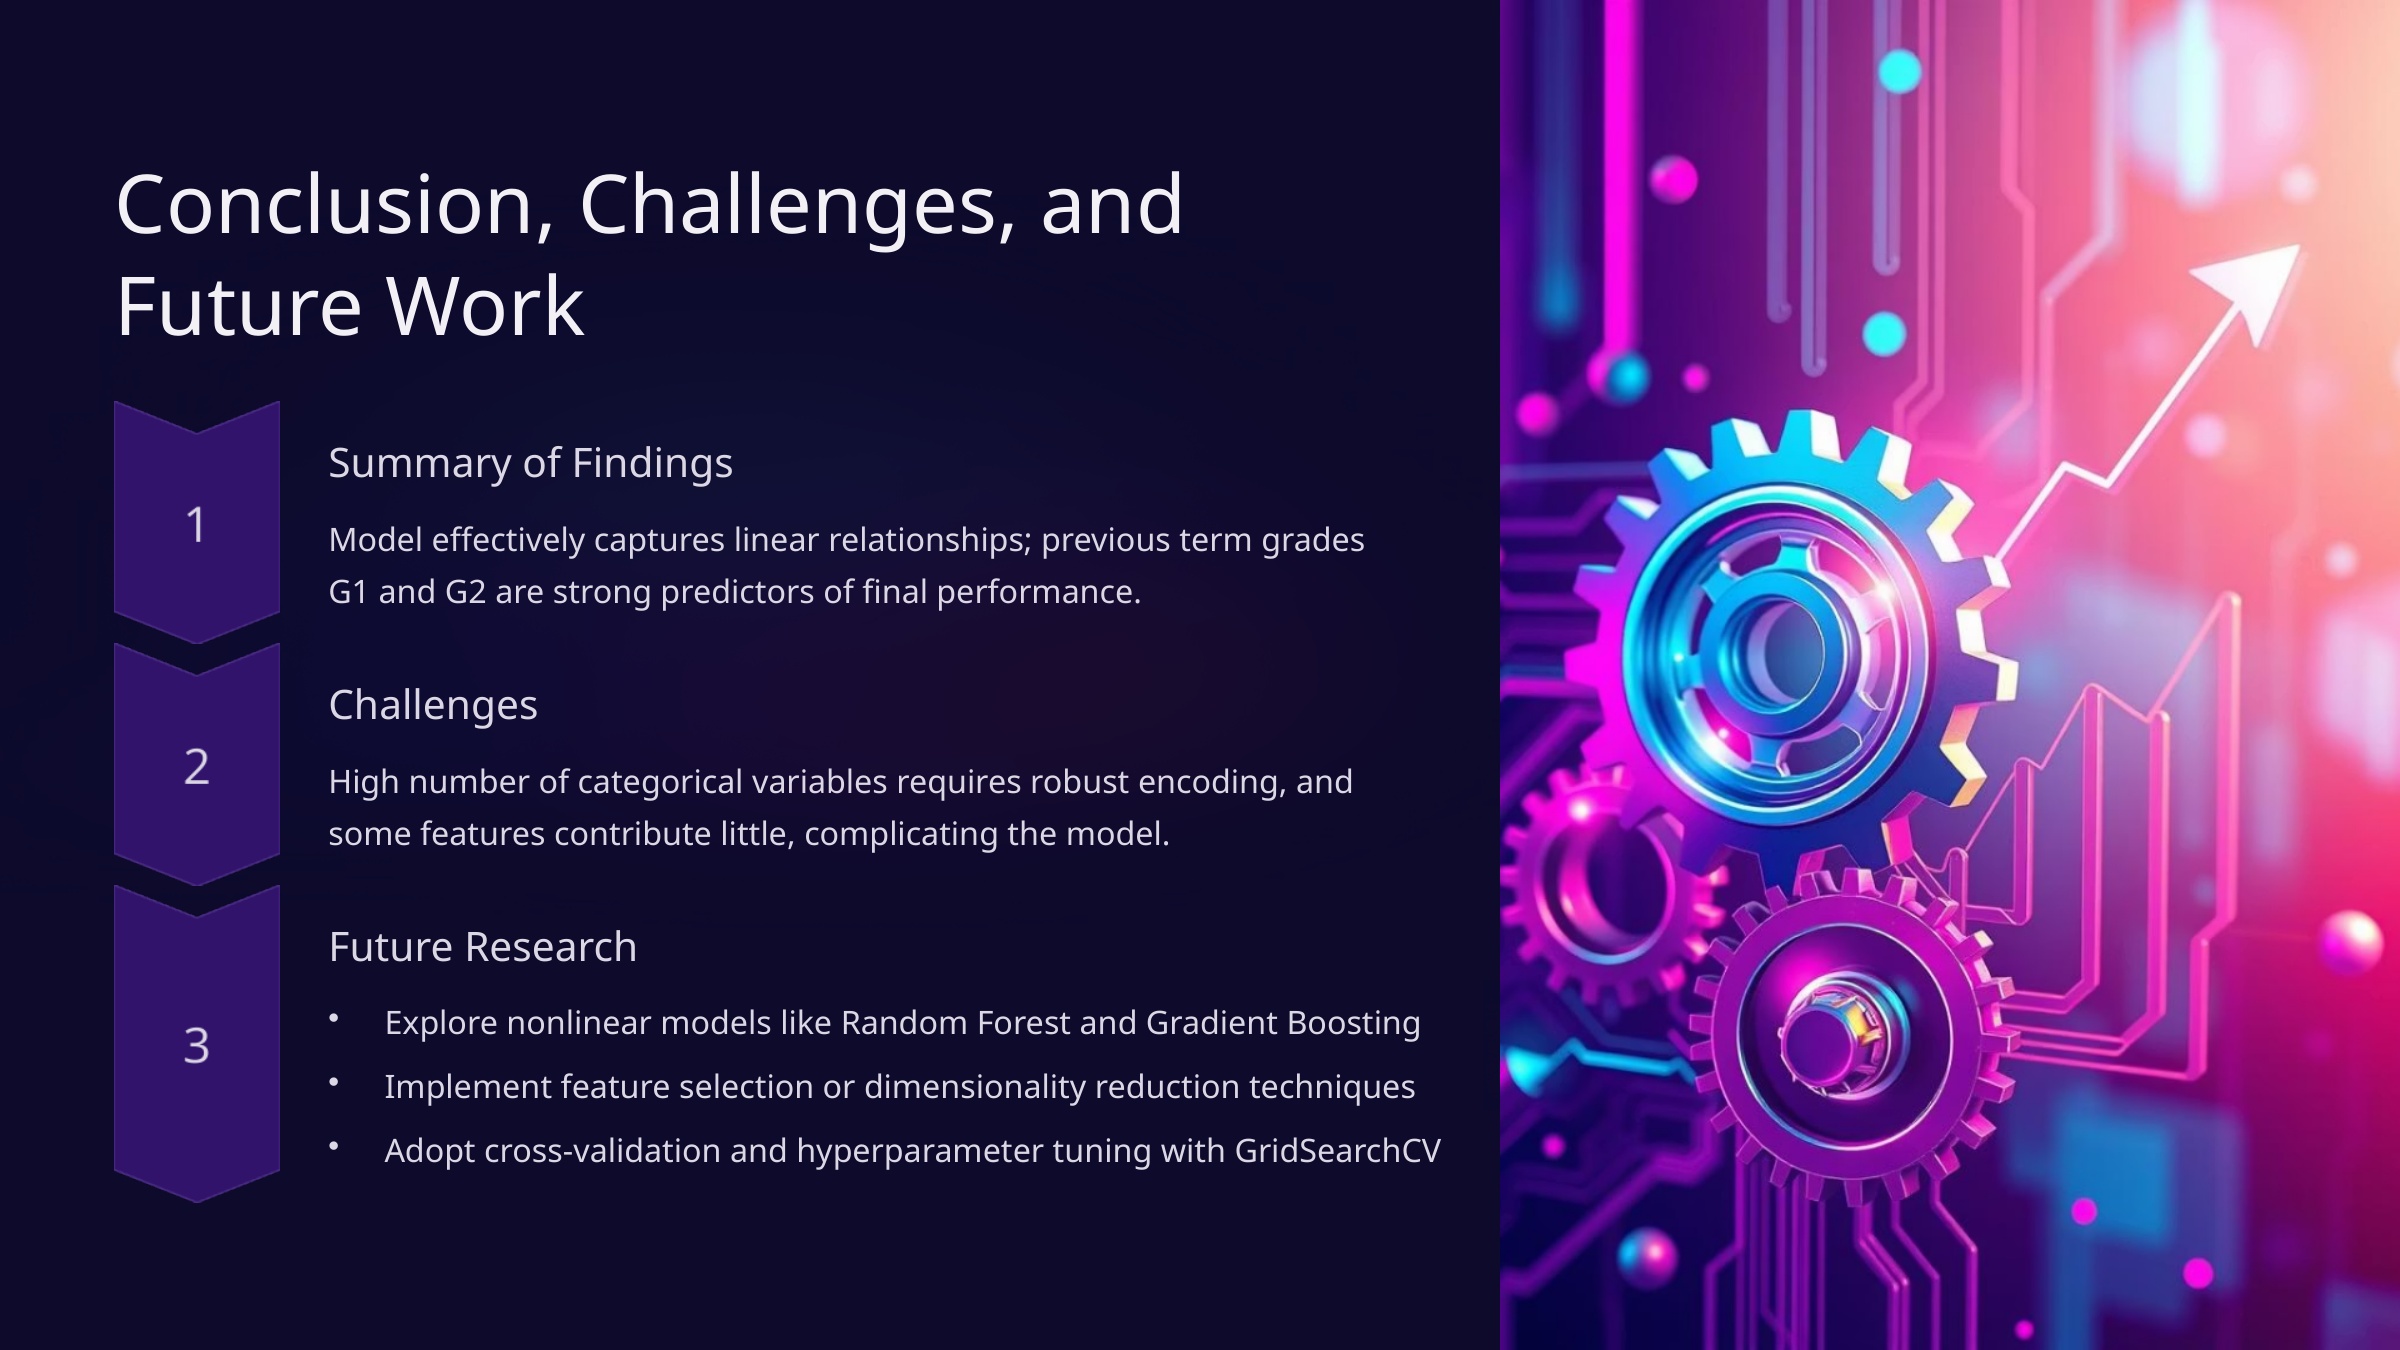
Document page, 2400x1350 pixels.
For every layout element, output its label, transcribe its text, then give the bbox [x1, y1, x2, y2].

text_box Adopt cross-validation and hyperparameter tuning with GridSearchCV [328, 1117, 1385, 1170]
picture [1499, 0, 2400, 1350]
text_box Explore nonlinear models like Random Forest and Gradient Boosting [328, 989, 1385, 1042]
text_box Implement feature selection or dimensionality reduction techniques [328, 1053, 1385, 1106]
text_box Model effectively captures linear relationships; previous term grades G1 and G2 are strong predictors of final performance. [328, 505, 1385, 611]
text_box Conclusion, Challenges, and Future Work [114, 147, 1385, 353]
text_box High number of categorical variables requires robust encoding, and some features contribute little, complicating the model. [328, 747, 1385, 853]
text_box Summary of Findings [328, 434, 772, 487]
picture [114, 401, 280, 1203]
text_box Challenges [328, 676, 739, 728]
text_box Future Research [328, 918, 739, 970]
